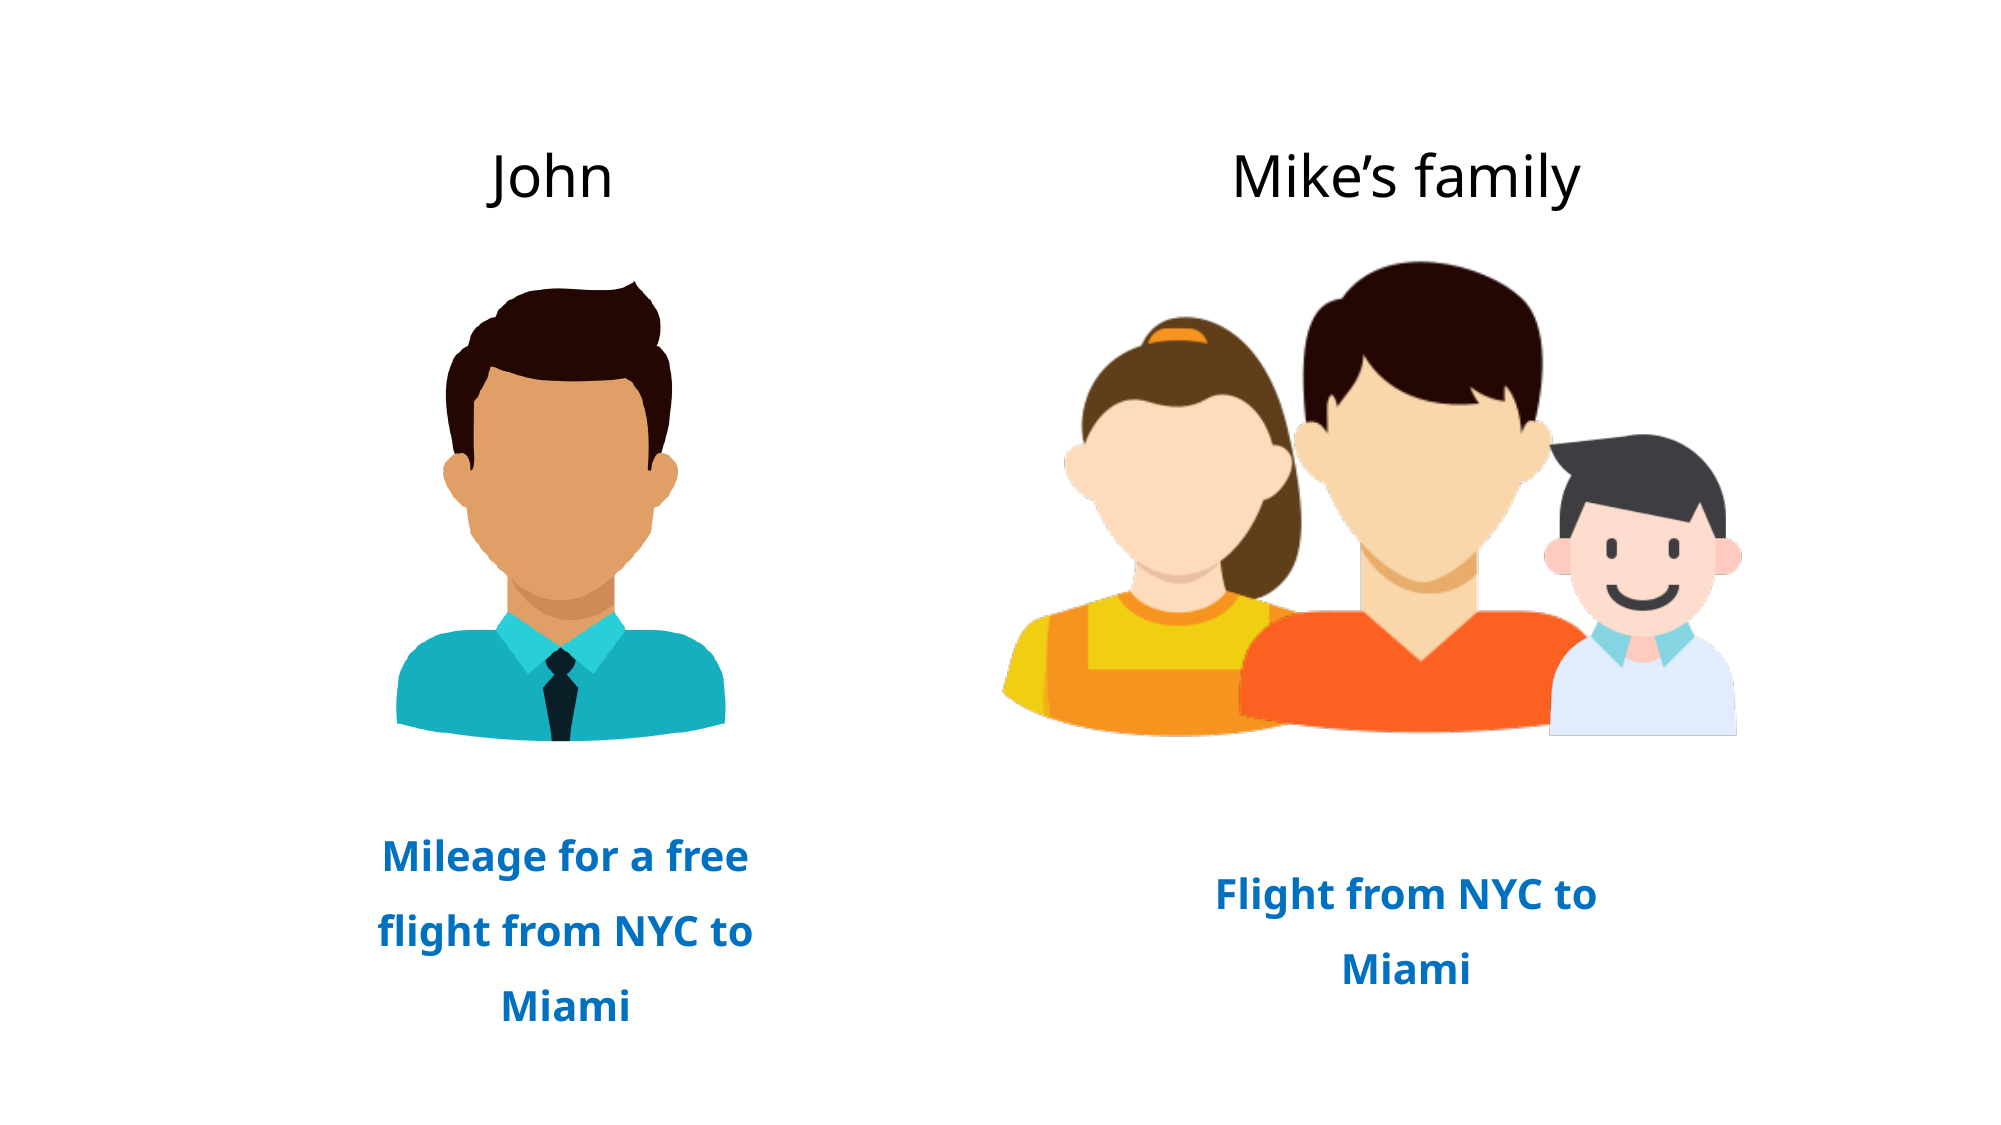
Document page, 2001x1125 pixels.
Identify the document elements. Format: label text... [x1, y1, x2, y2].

text_box John [360, 131, 746, 216]
picture [964, 255, 1809, 752]
picture [335, 280, 796, 742]
text_box Flight from NYC to Miami [1151, 835, 1662, 1001]
text_box Mileage for a free flight from NYC to Miami [310, 797, 821, 1038]
text_box Mike’s family [1047, 131, 1765, 216]
